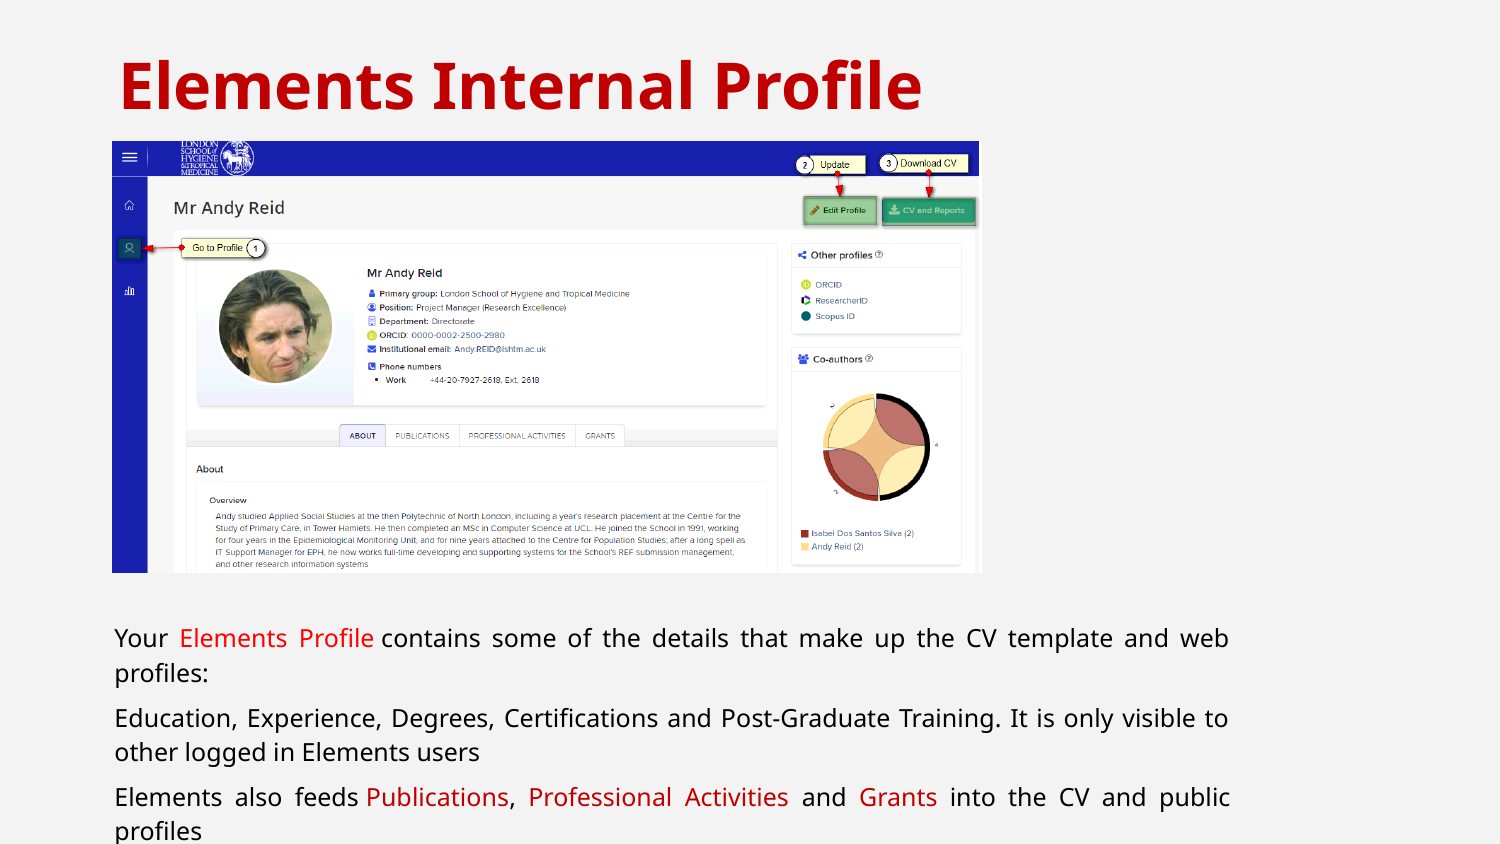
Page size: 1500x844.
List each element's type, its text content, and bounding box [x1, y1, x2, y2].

title Elements Internal Profile [103, 7, 1397, 171]
picture [112, 141, 982, 573]
list Your Elements Profile contains some of the details that make up the CV template and web profiles: Education, Experience, Degrees, Certifications and Post-Graduate Training. It is only visible to other logged in Elements users Elements also feeds Publications, Professional Activities and Grants into the CV and public profiles [99, 603, 1246, 800]
